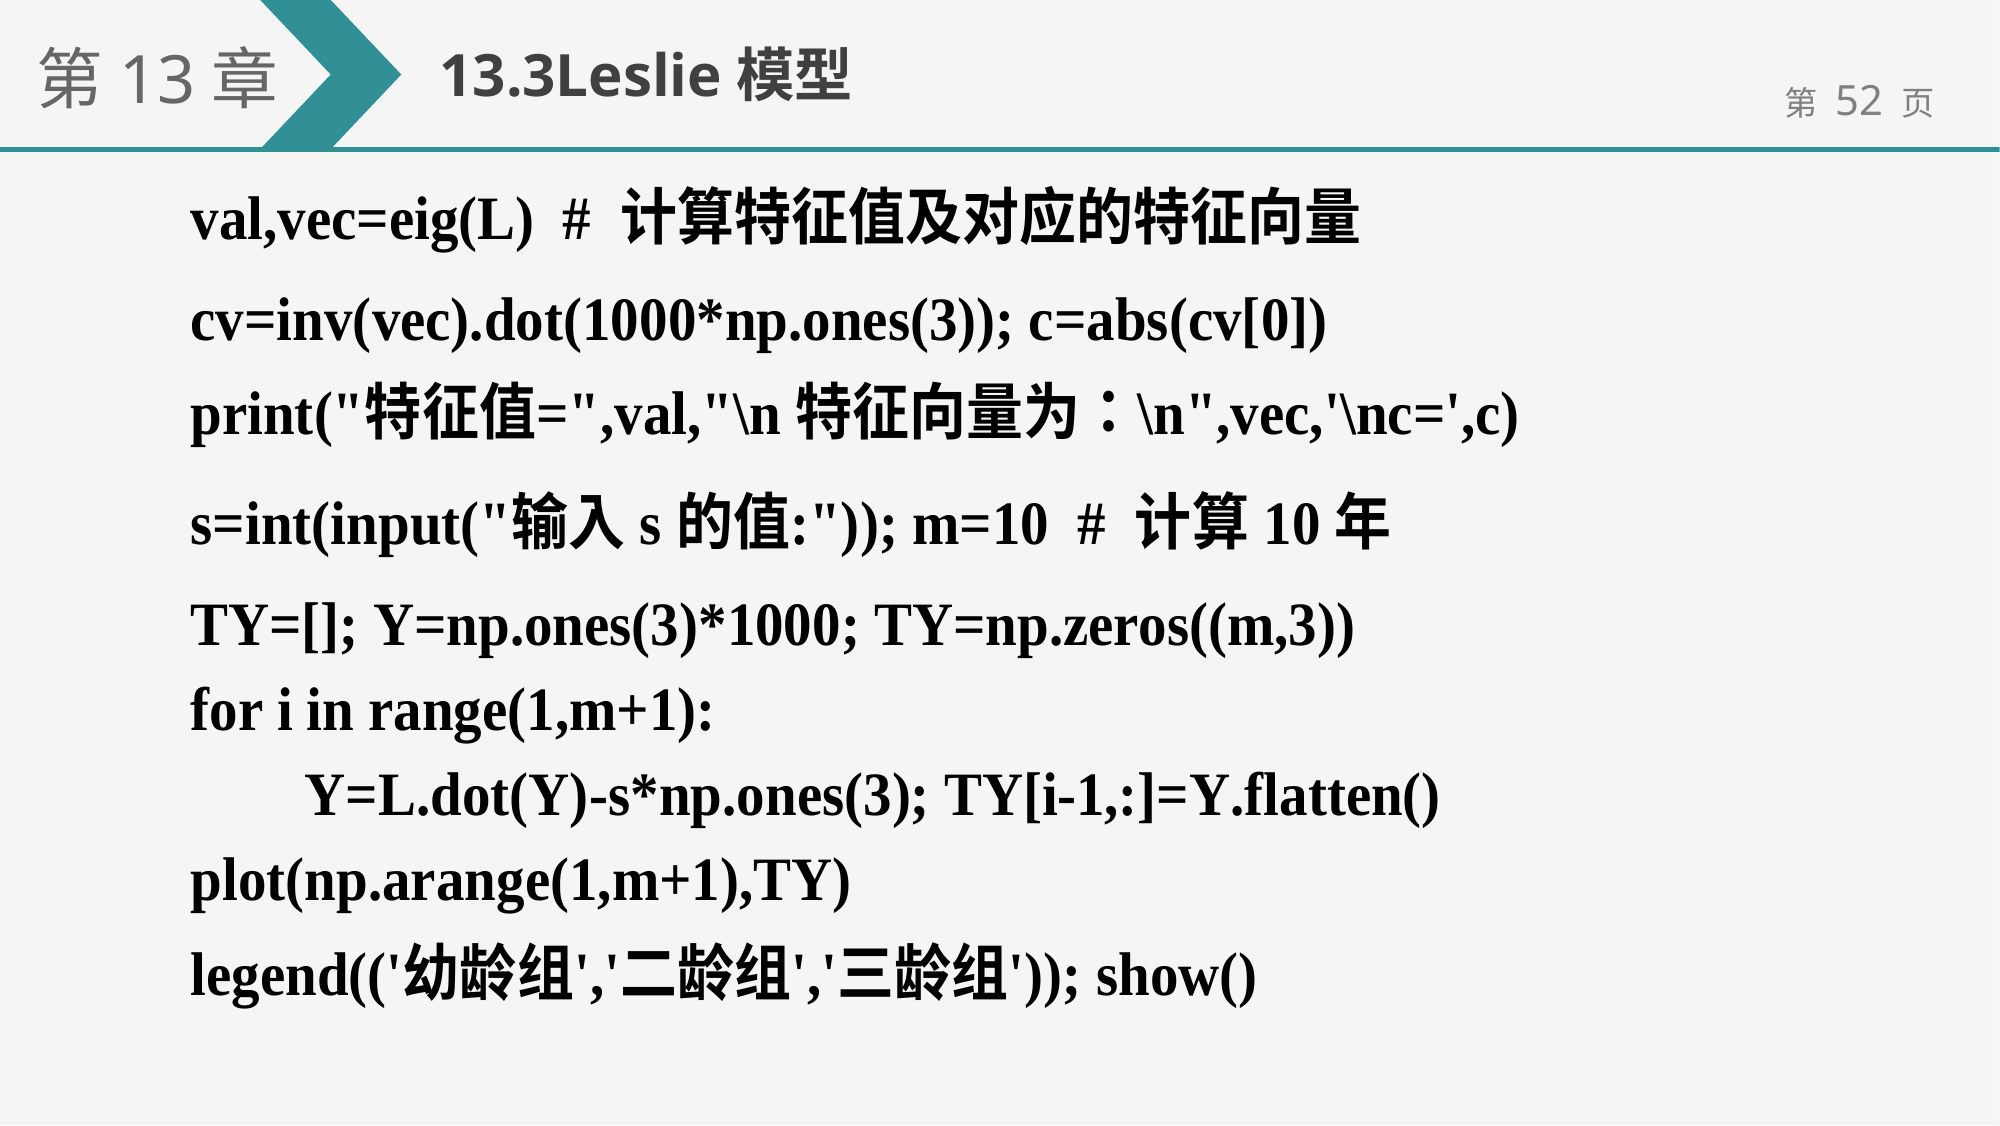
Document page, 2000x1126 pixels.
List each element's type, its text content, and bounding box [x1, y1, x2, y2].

text_box 第13章 [21, 29, 294, 125]
text_box 13.3Leslie模型 [424, 31, 1366, 116]
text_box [76, 172, 1924, 1126]
text_box [258, 0, 403, 148]
